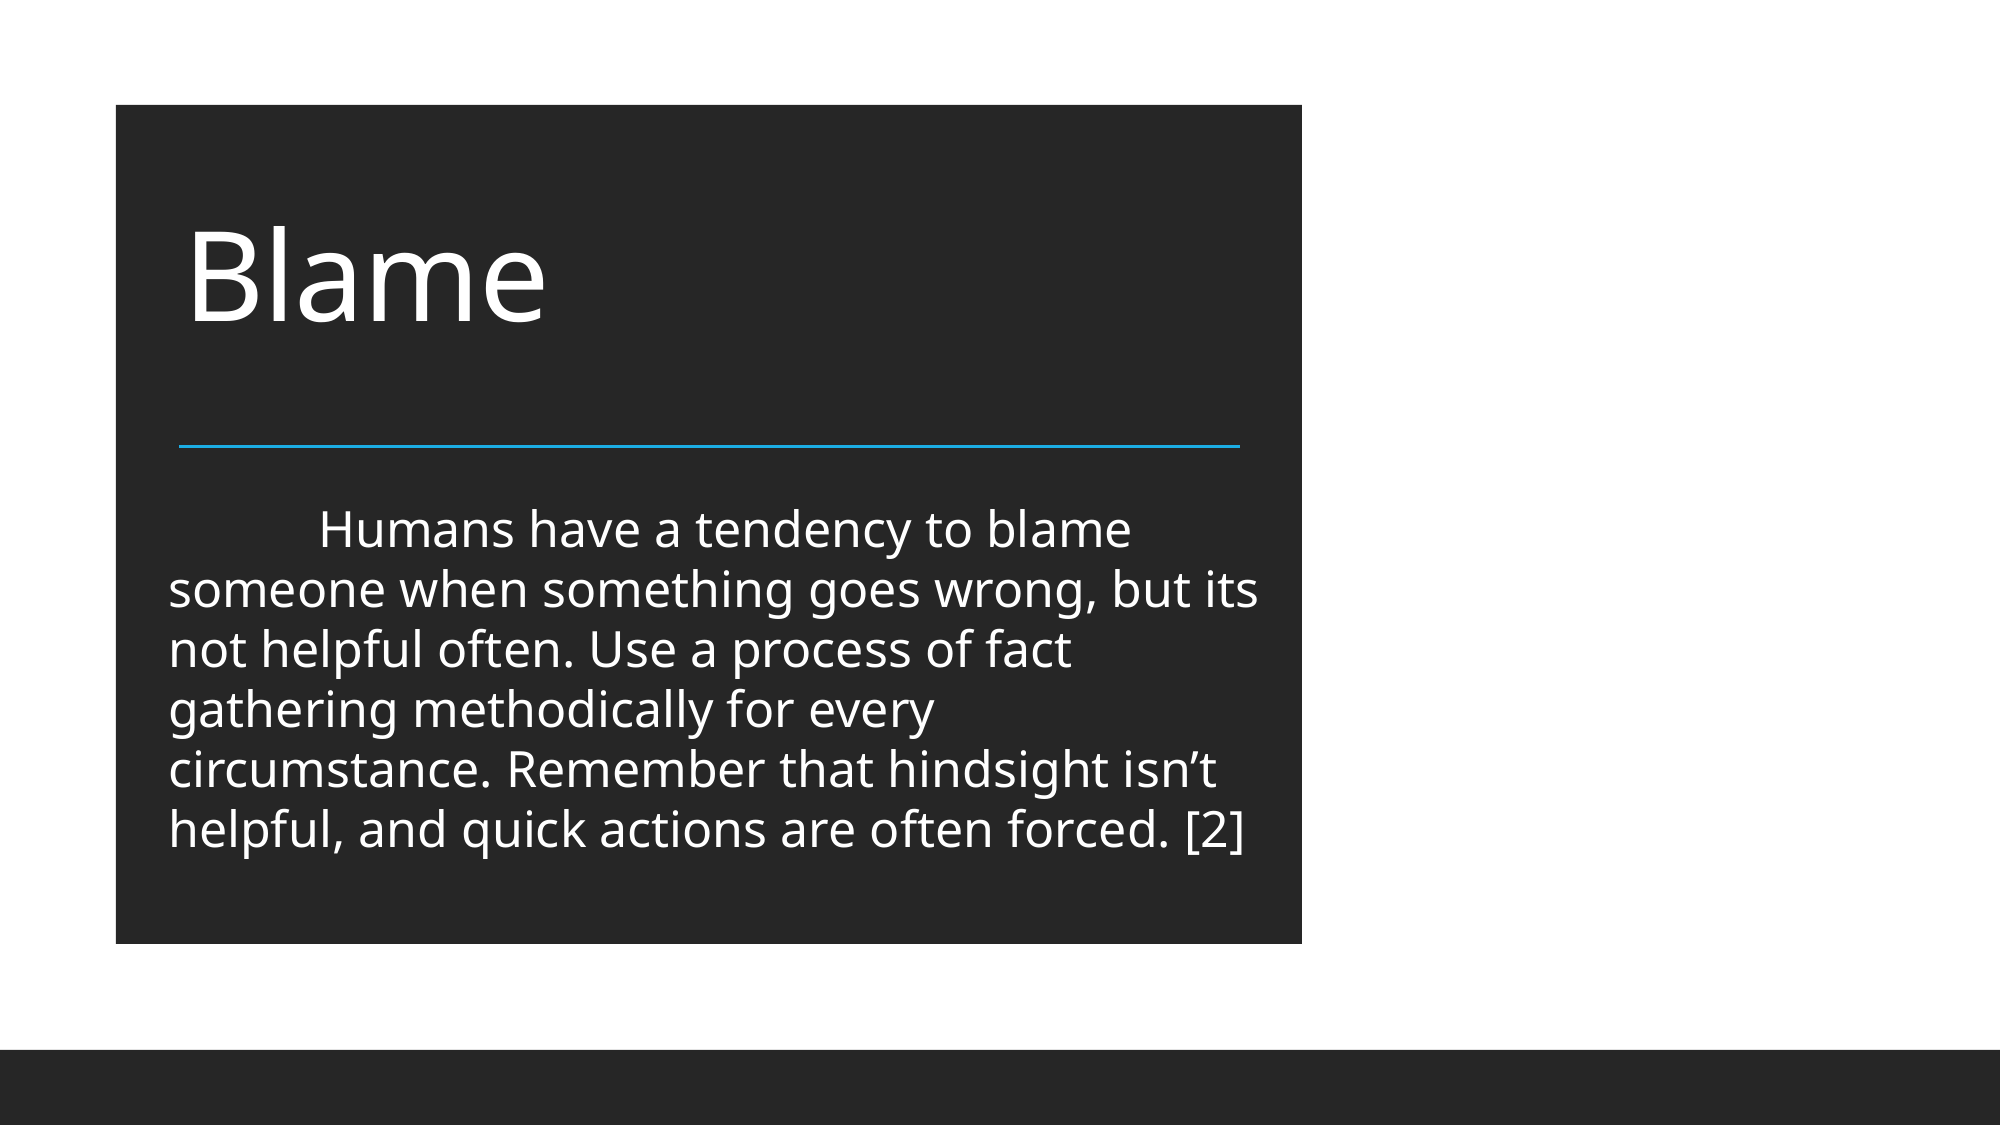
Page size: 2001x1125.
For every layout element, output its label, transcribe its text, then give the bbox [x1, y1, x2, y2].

title Blame [153, 77, 775, 357]
list Humans have a tendency to blame someone when something goes wrong, but its not helpful often. Use a process of fact gathering methodically for every circumstance. Remember that hindsight isn’t helpful, and quick actions are often forced. [2] [153, 490, 1268, 873]
